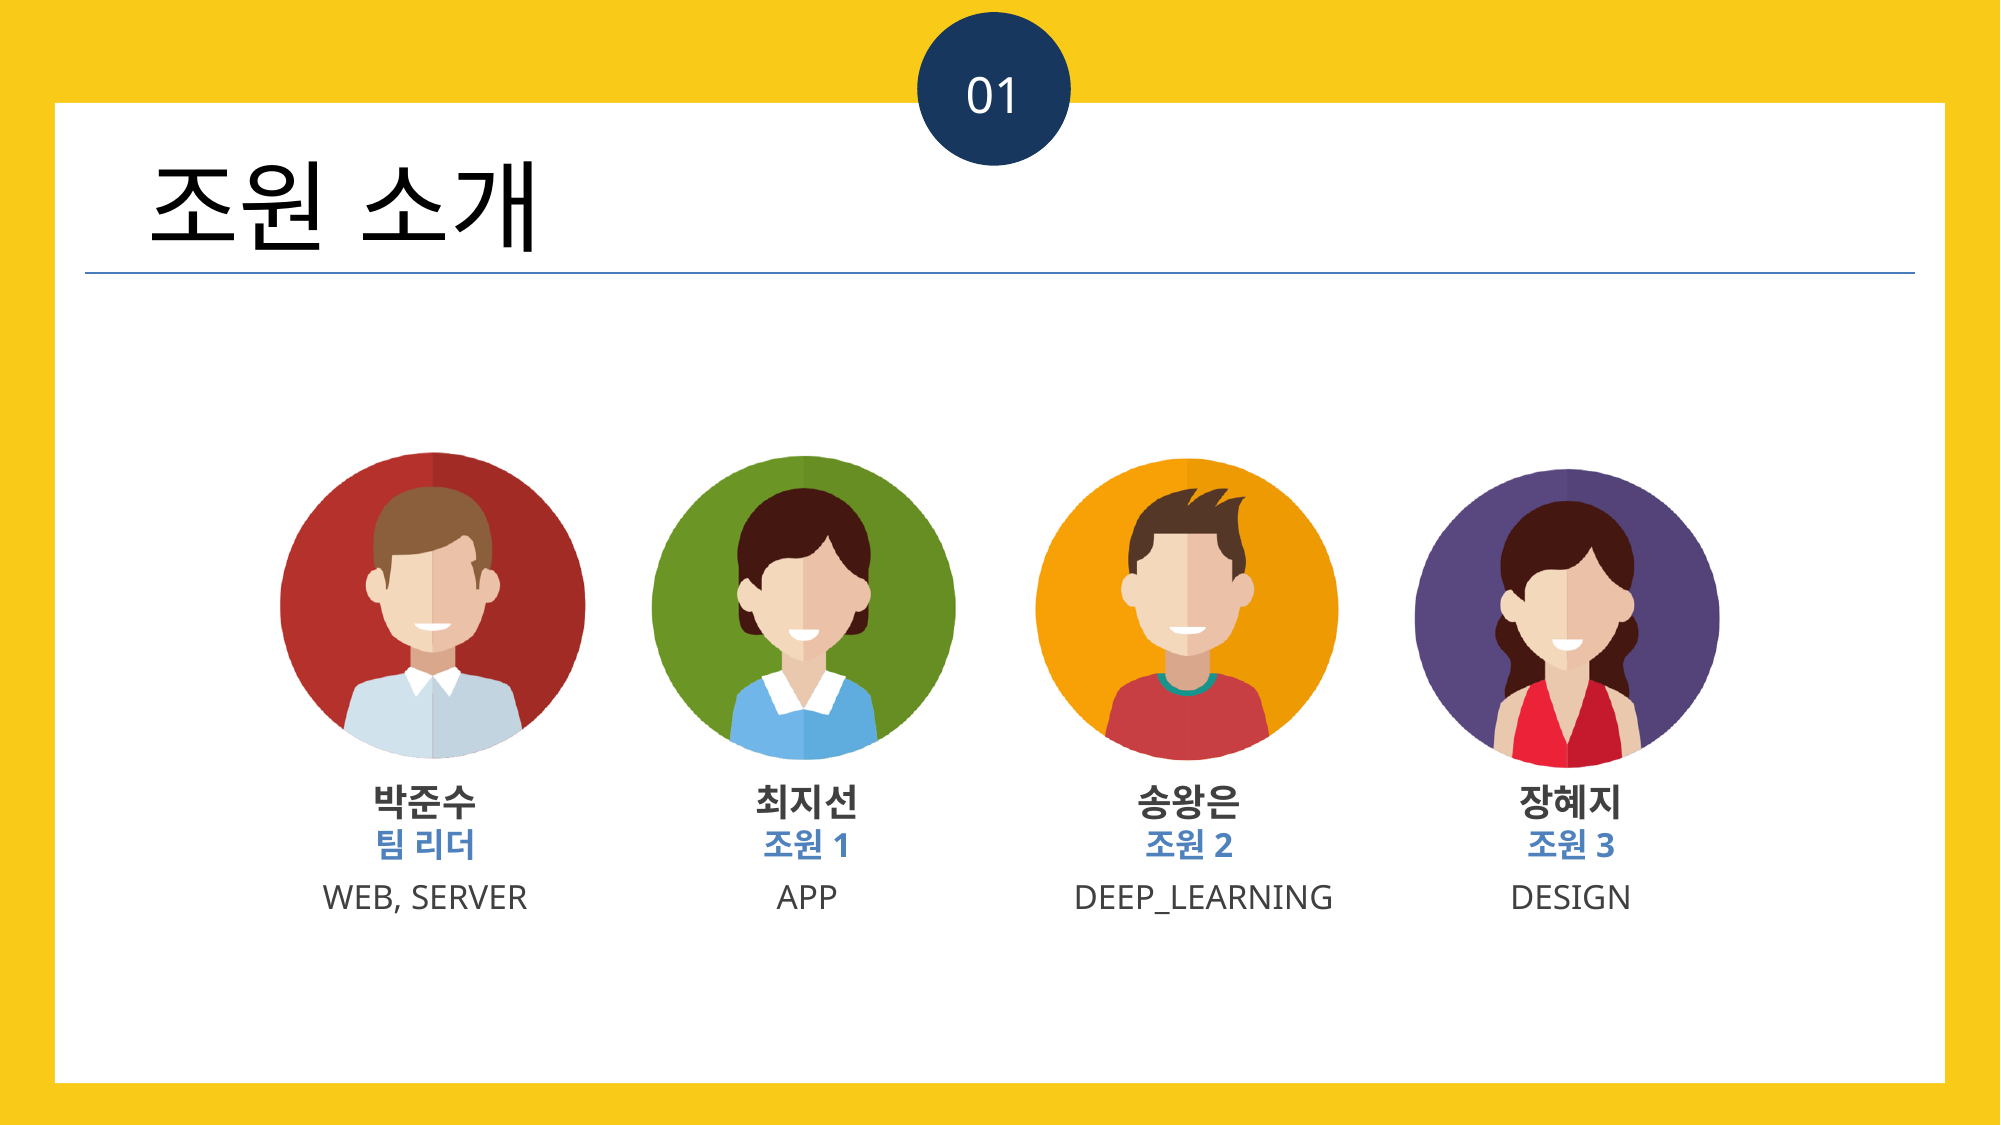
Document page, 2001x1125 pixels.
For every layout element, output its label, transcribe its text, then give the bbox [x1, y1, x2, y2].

text_box [53, 101, 1947, 1085]
text_box [922, 10, 1066, 56]
picture [265, 452, 603, 767]
text_box [927, 132, 1061, 168]
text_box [1434, 780, 1708, 925]
picture [1011, 452, 1367, 784]
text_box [1052, 792, 1355, 925]
text_box 01 [905, 56, 1083, 132]
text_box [671, 788, 944, 925]
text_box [289, 780, 562, 925]
text_box 조원 소개 [132, 136, 559, 272]
picture [629, 452, 985, 781]
picture [1393, 451, 1749, 772]
